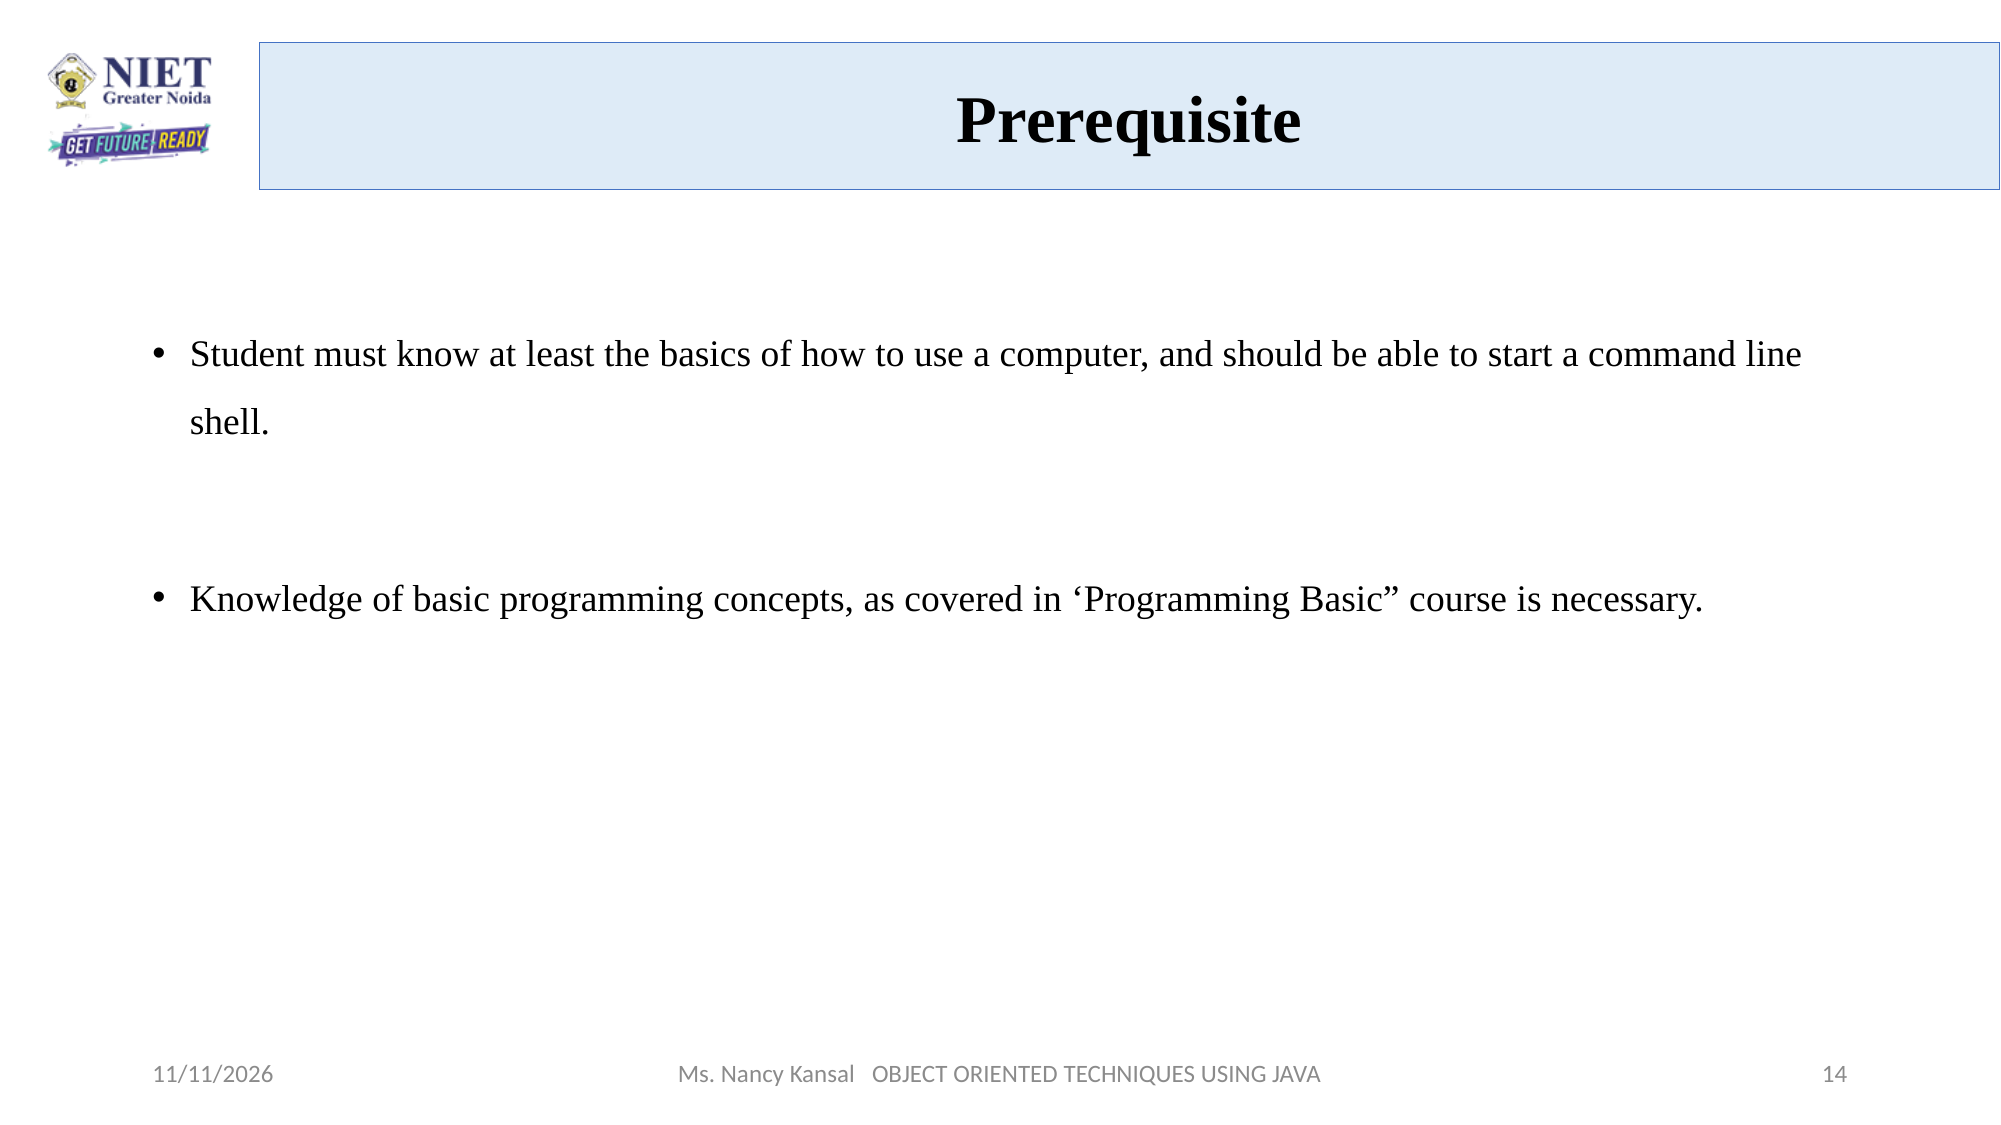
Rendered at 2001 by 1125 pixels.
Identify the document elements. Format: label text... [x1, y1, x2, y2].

list Student must know at least the basics of how to use a computer, and should be able to start a command line shell. Knowledge of basic programming concepts, as covered in ‘Programming Basic” course is necessary. [137, 299, 1863, 737]
slide_number 14 [1412, 1042, 1863, 1103]
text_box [10, 42, 2000, 190]
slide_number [137, 1042, 588, 1103]
footer Ms. Nancy Kansal OBJECT ORIENTED TECHNIQUES USING JAVA [662, 1042, 1338, 1103]
